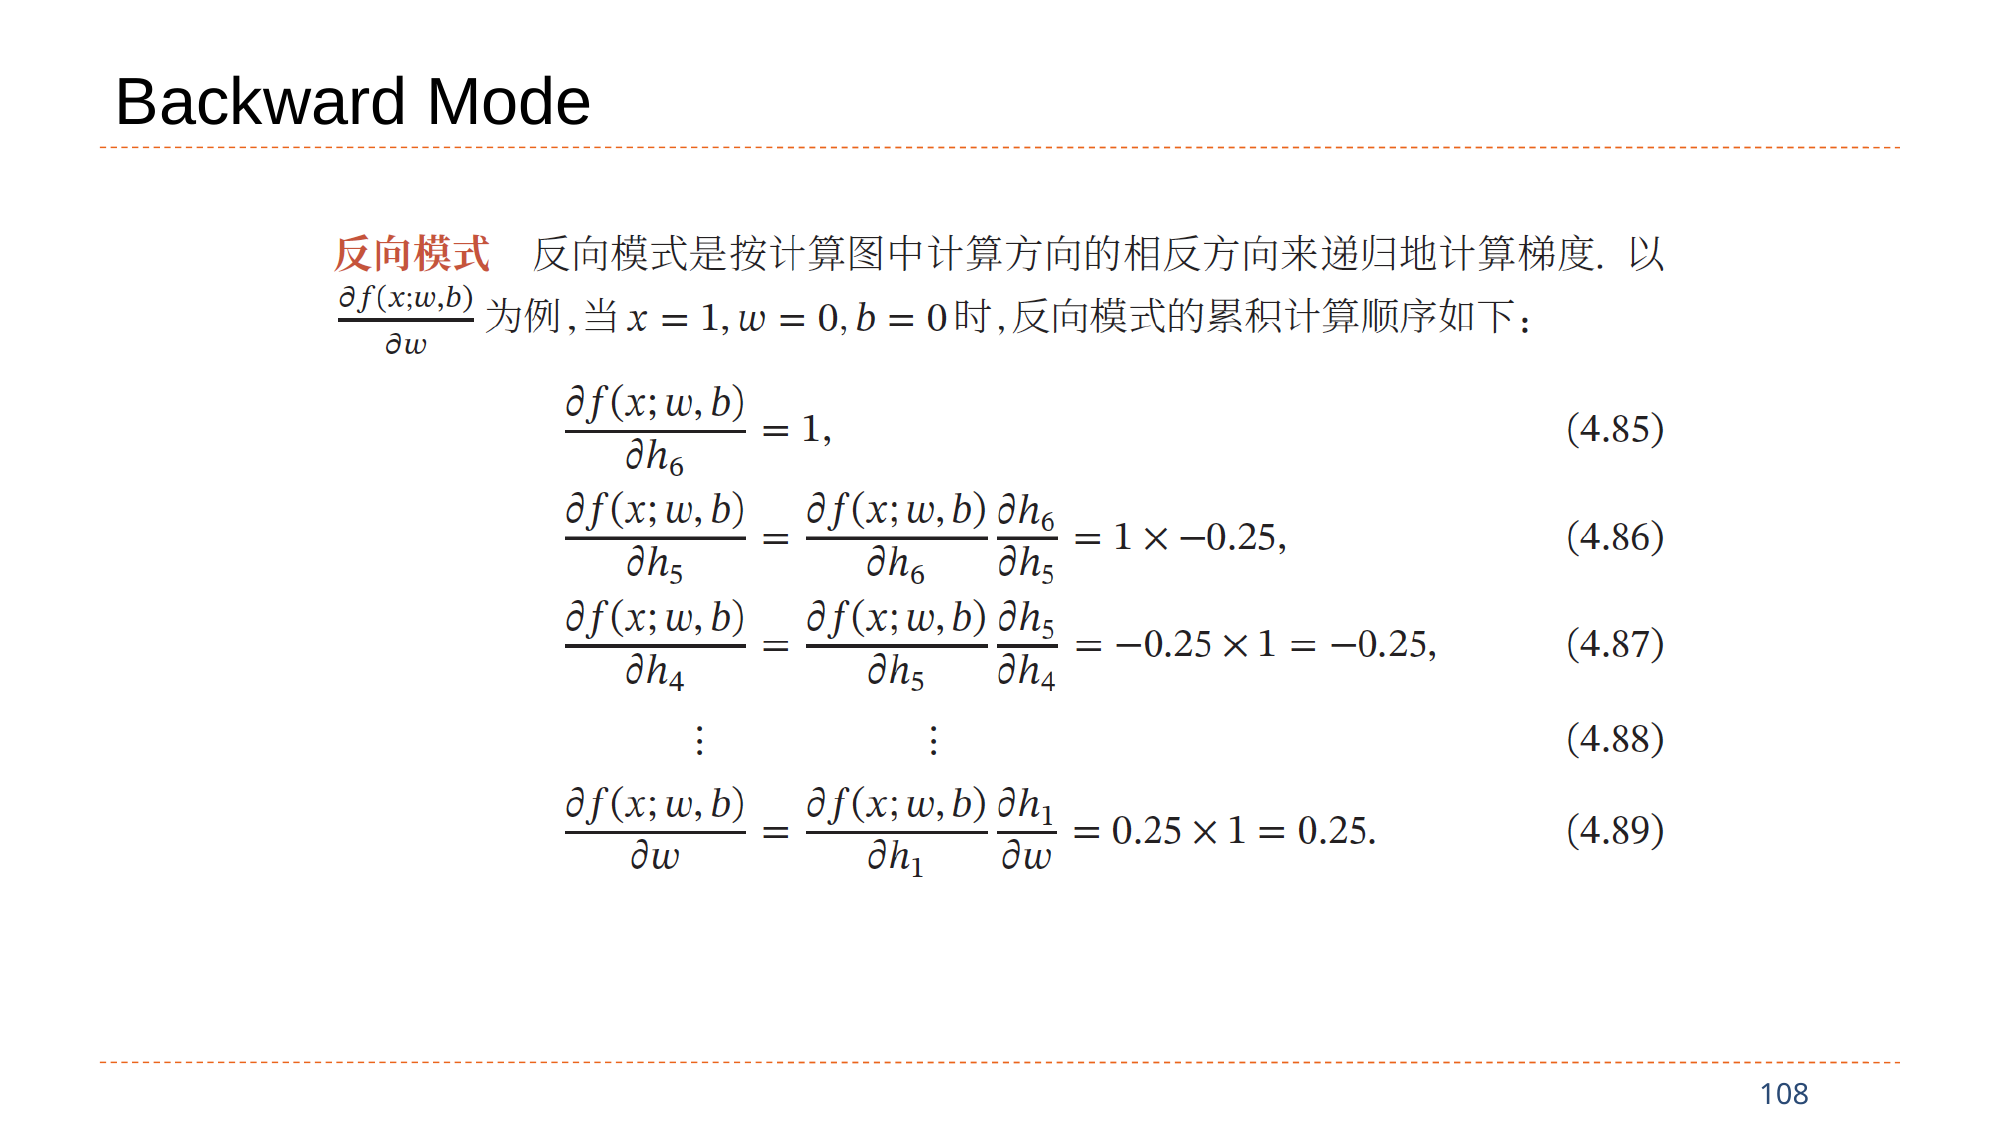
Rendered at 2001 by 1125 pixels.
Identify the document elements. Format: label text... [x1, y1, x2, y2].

title Backward Mode [99, 24, 1900, 146]
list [327, 222, 1673, 903]
